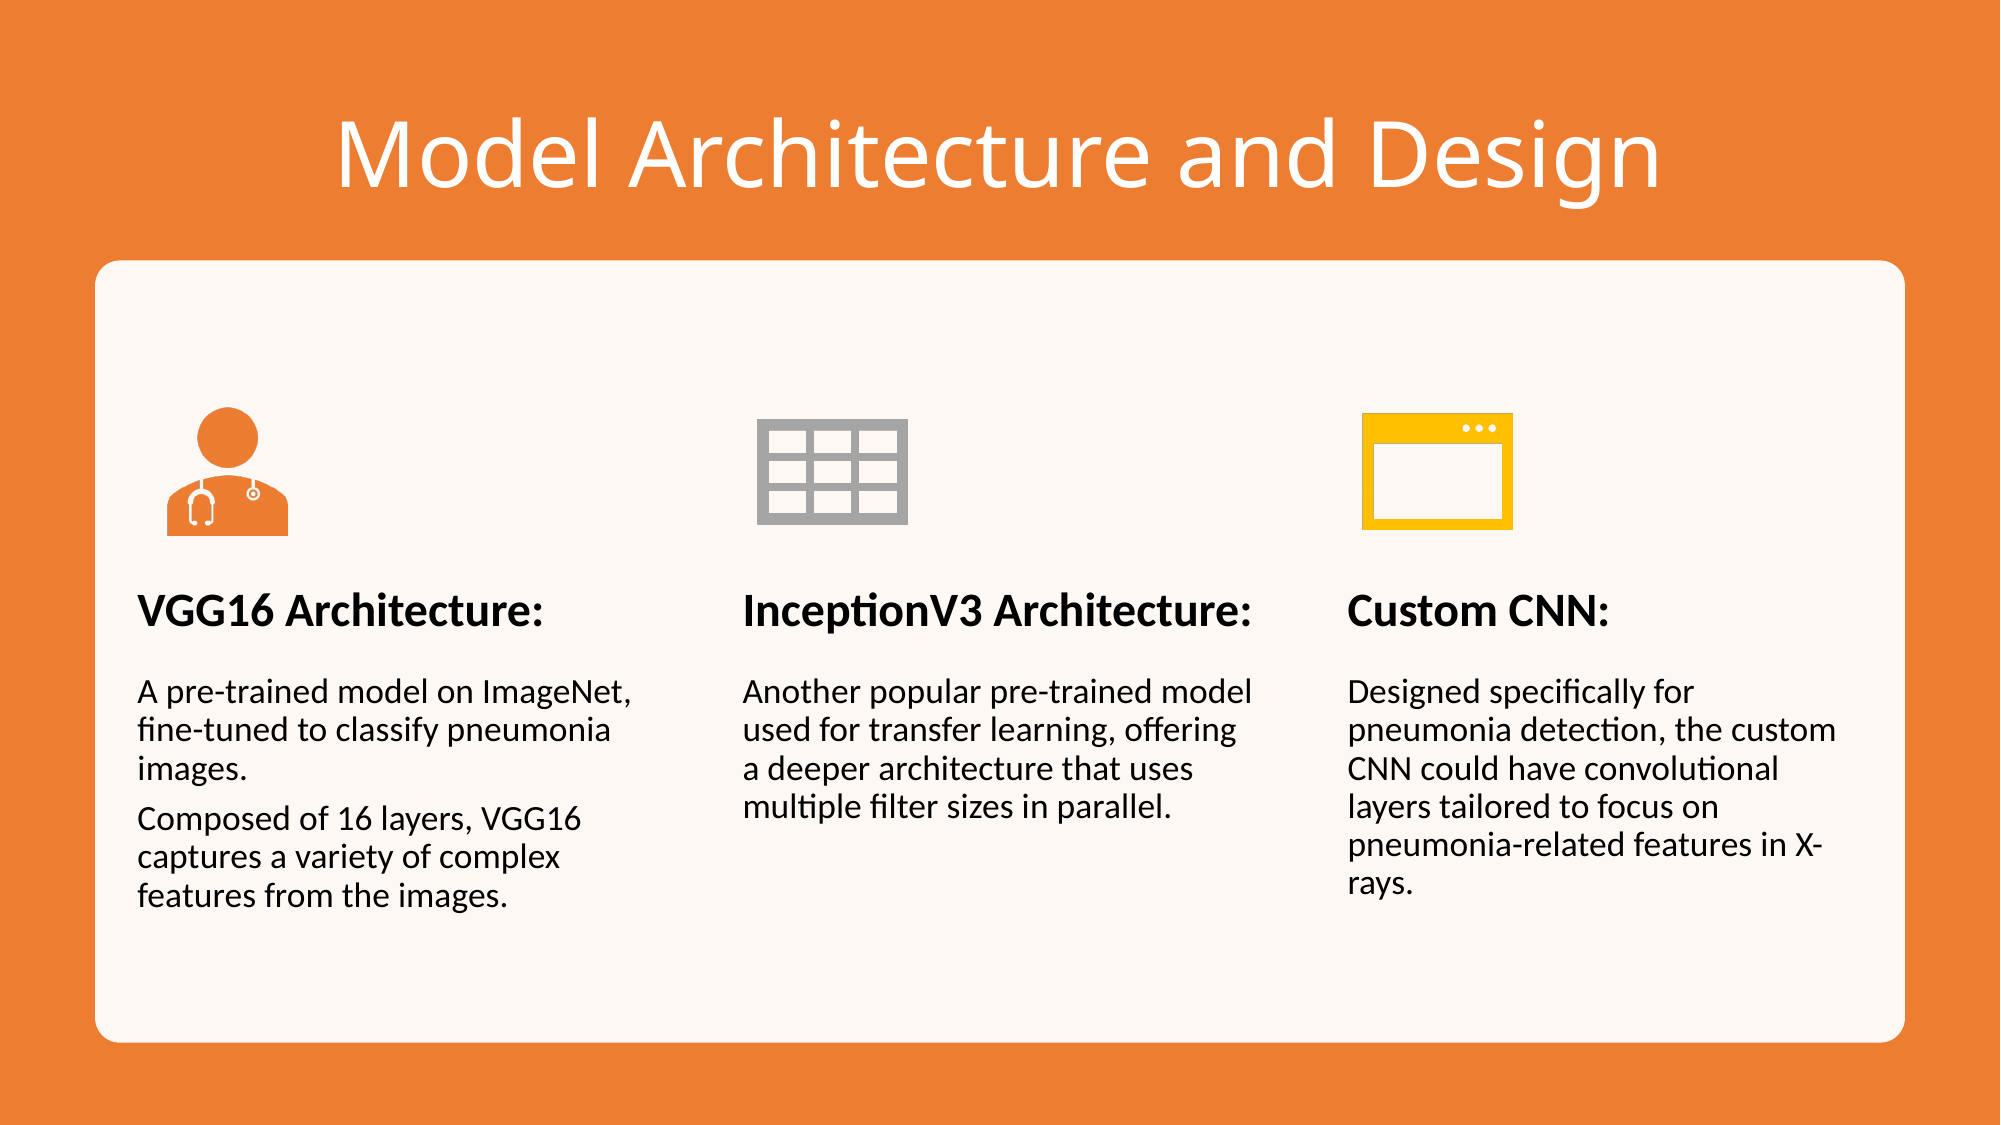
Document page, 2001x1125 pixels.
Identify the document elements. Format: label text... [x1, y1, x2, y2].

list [137, 295, 1863, 1010]
text_box [94, 259, 1906, 1044]
text_box [0, 0, 2000, 1125]
title Model Architecture and Design [137, 75, 1863, 241]
